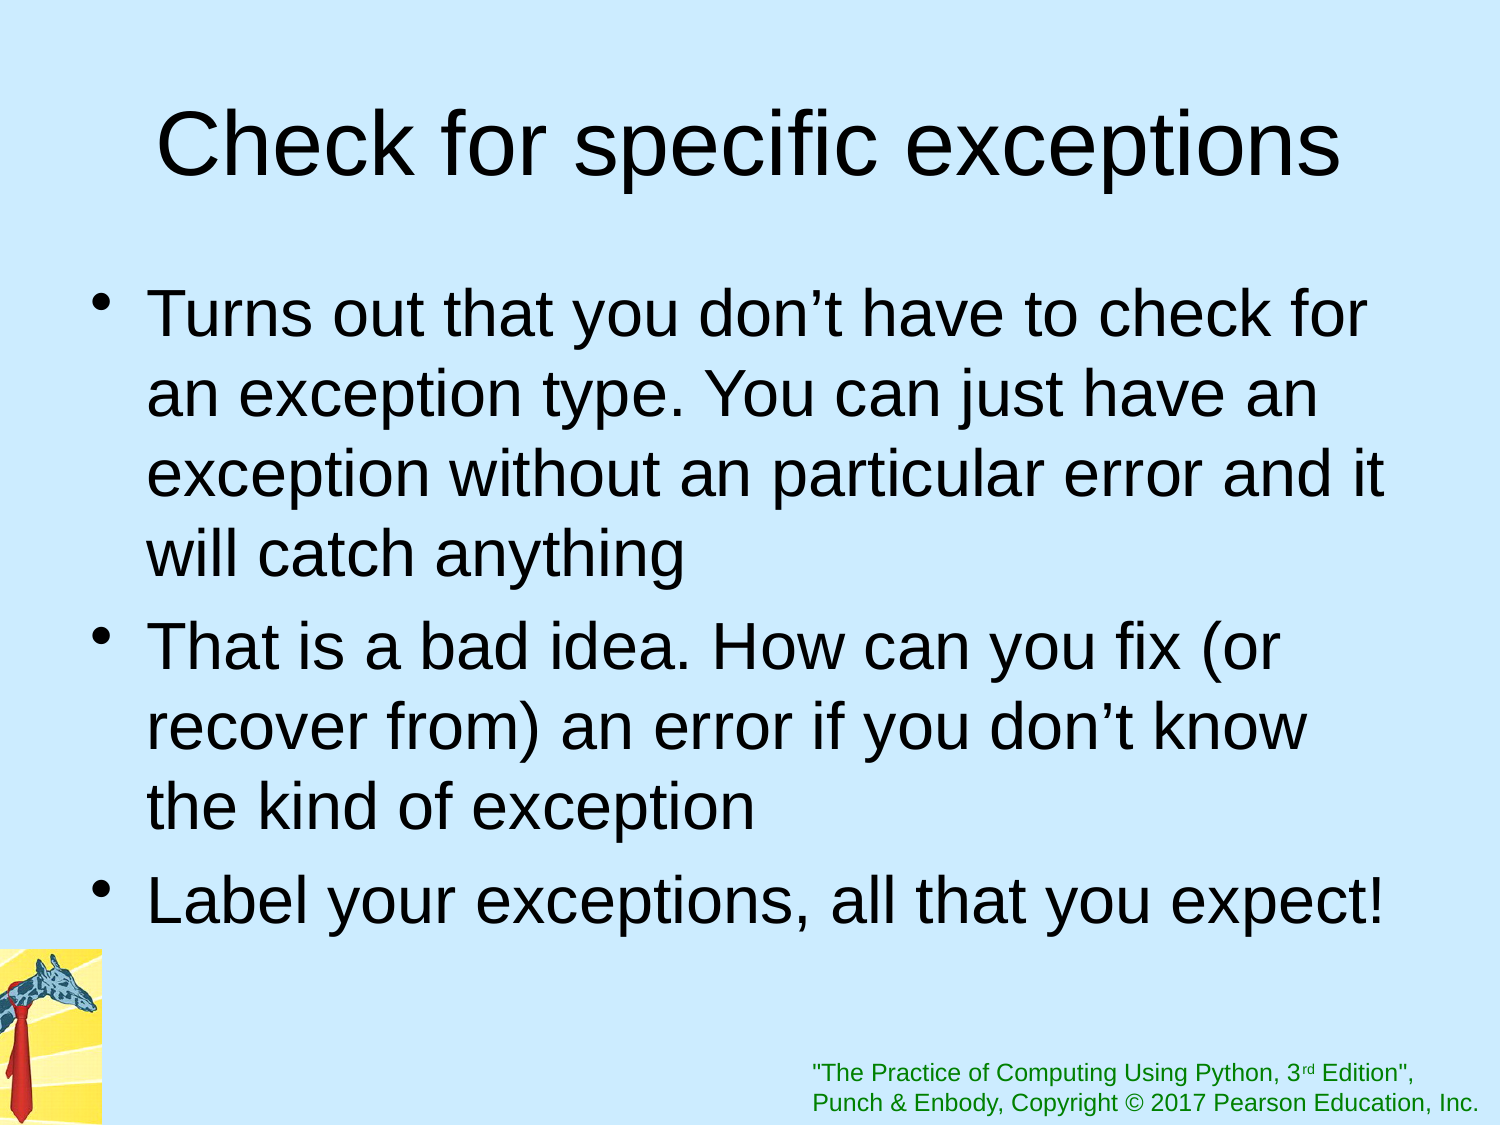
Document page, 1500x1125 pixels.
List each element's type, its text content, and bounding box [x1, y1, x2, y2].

picture [0, 949, 102, 1125]
list Turns out that you don’t have to check for an exception type. You can just have an exception without an particular error and it will catch anything That is a bad idea. How can you fix (or recover from) an error if you don’t know the kind of exception Label your exceptions, all that you expect! [75, 262, 1425, 1005]
title Check for specific exceptions [75, 45, 1425, 233]
